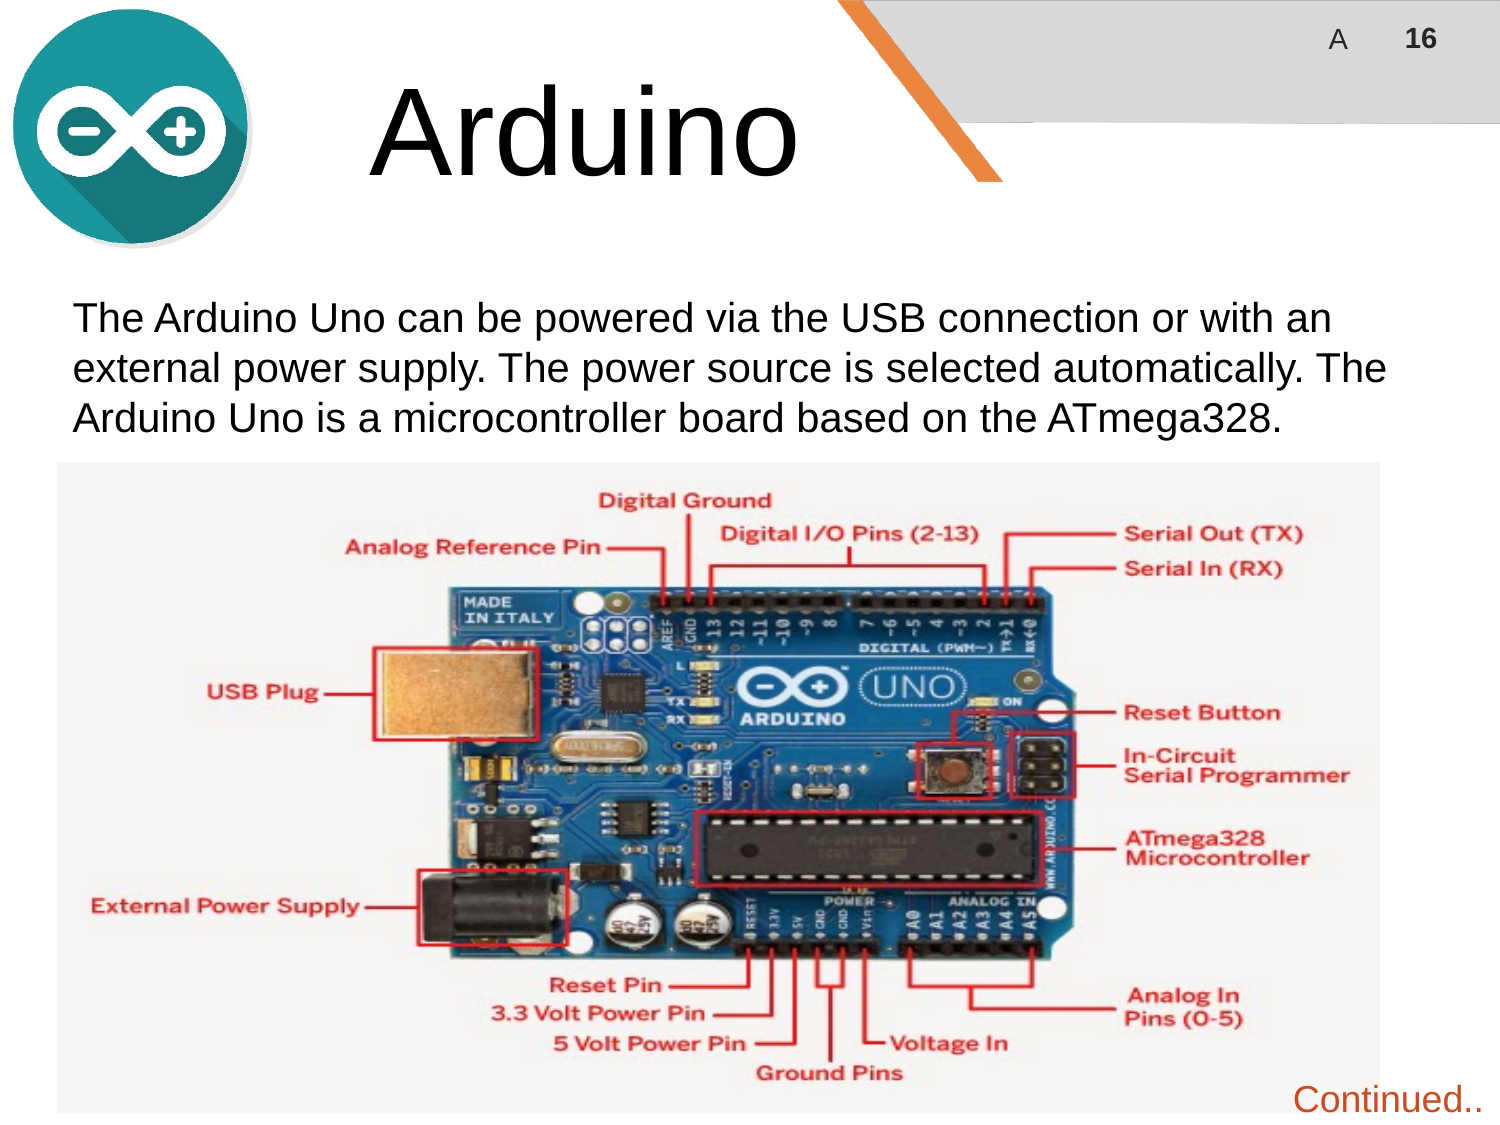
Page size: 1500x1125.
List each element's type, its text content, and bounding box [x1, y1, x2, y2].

footer A [999, 12, 1363, 63]
text_box Arduino [355, 43, 816, 208]
picture [57, 462, 1381, 1113]
picture [837, 0, 1500, 182]
picture [3, 0, 257, 254]
text_box Continued.. [1278, 1067, 1500, 1125]
slide_number 16 [1380, 12, 1463, 63]
text_box The Arduino Uno can be powered via the USB connection or with an external power supply. The power source is selected automatically. The Arduino Uno is a microcontroller board based on the ATmega328. [57, 283, 1421, 449]
